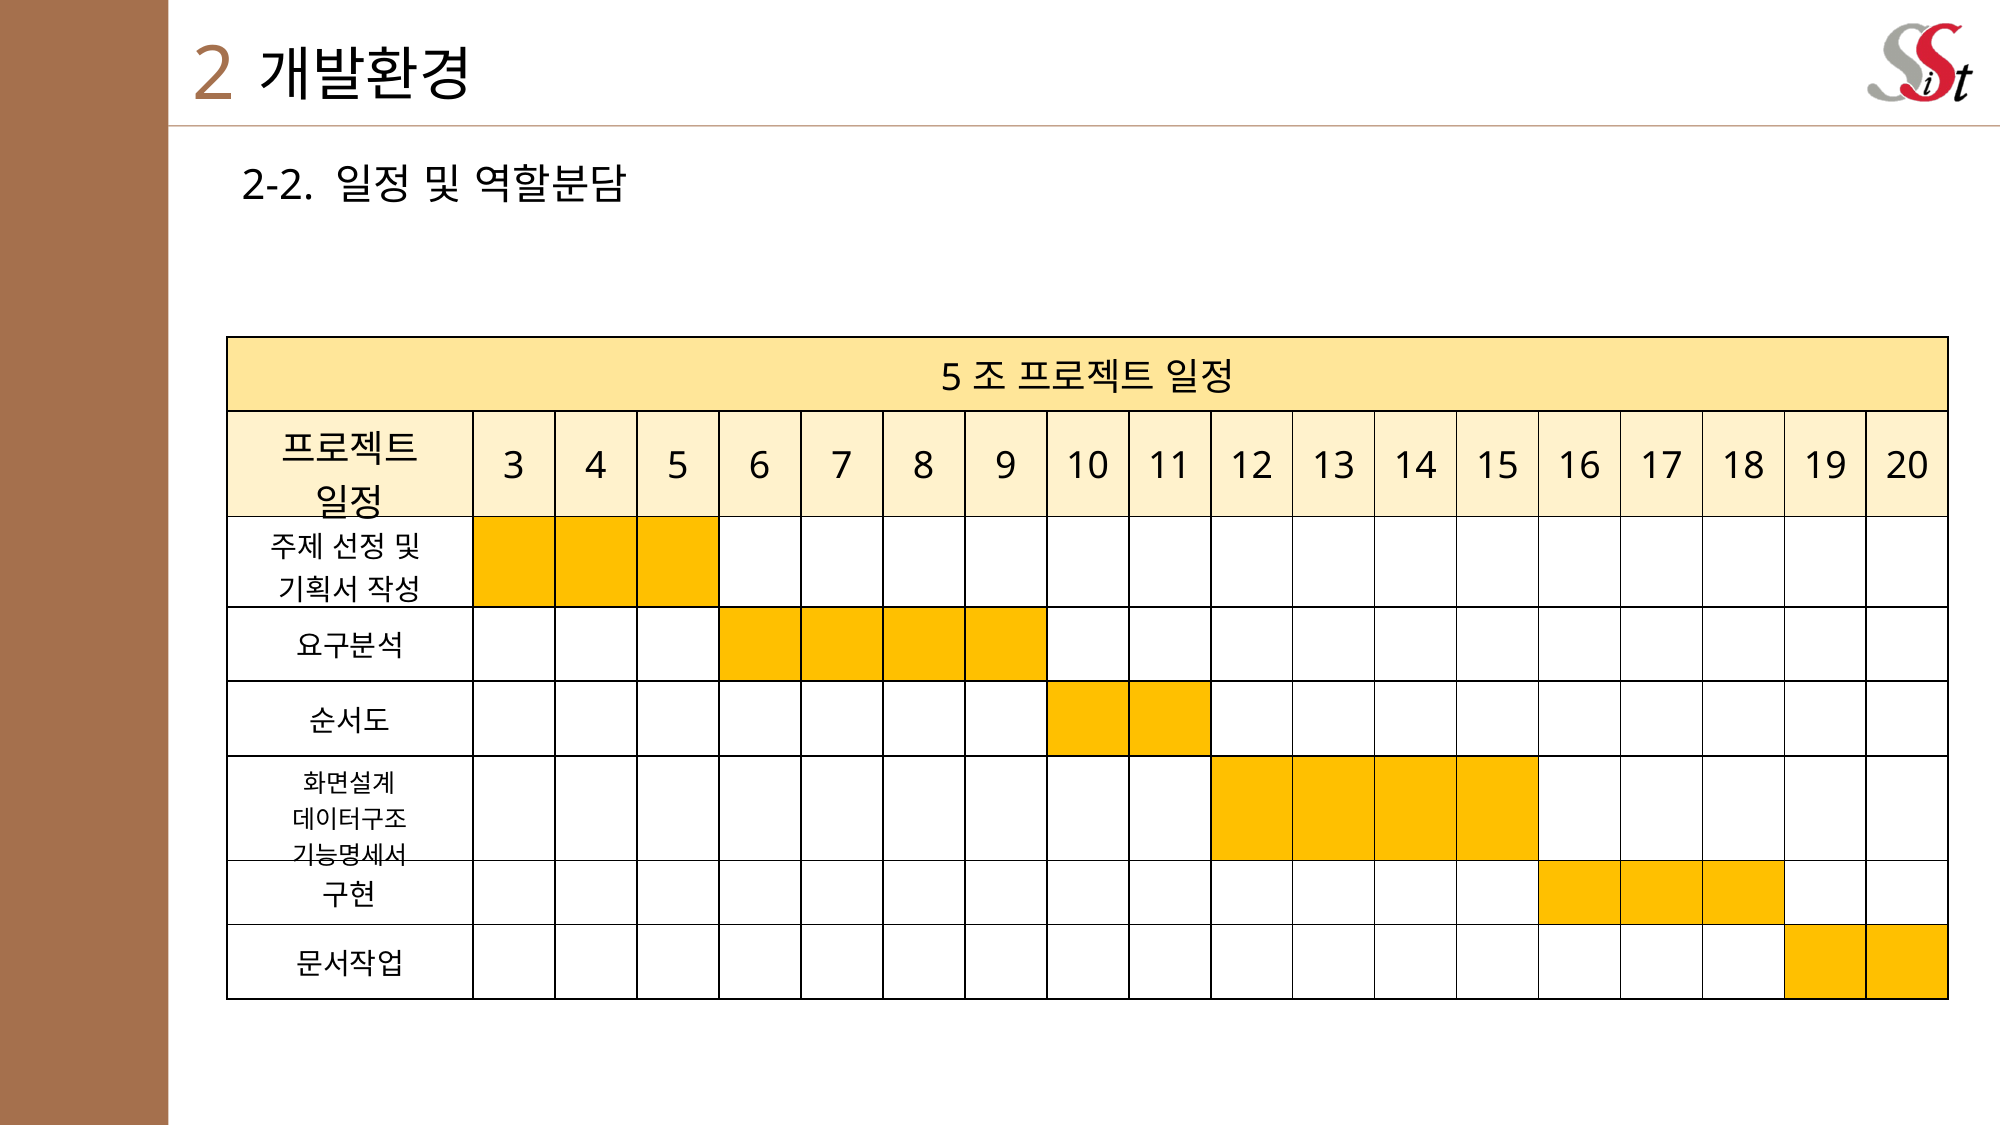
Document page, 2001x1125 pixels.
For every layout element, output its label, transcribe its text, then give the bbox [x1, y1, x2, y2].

table_cell [638, 925, 718, 998]
table_cell [884, 608, 964, 680]
table_cell [1375, 517, 1456, 606]
table_cell 13 [1293, 412, 1374, 516]
table_cell [1621, 861, 1702, 924]
table_cell [1130, 608, 1210, 680]
table_cell [1048, 517, 1128, 606]
text_box [0, 0, 169, 1125]
table_cell 5 [638, 412, 718, 516]
table_cell [638, 517, 718, 606]
table_cell [474, 861, 554, 924]
table_cell [1375, 861, 1456, 924]
table_cell 11 [1130, 412, 1210, 516]
table_cell [720, 757, 800, 860]
table_cell [1703, 925, 1784, 998]
table_cell [1867, 757, 1947, 860]
table_cell [1867, 861, 1947, 924]
table_cell [802, 682, 882, 755]
table_cell [556, 757, 636, 860]
table_cell [1867, 925, 1947, 998]
table_cell 10 [1048, 412, 1128, 516]
table_cell [1048, 682, 1128, 755]
table_cell 9 [966, 412, 1046, 516]
table_cell 문서작업 [228, 925, 472, 998]
table_cell [474, 608, 554, 680]
table_cell [884, 517, 964, 606]
table_cell 16 [1539, 412, 1620, 516]
table_cell [966, 517, 1046, 606]
table_cell [1539, 517, 1620, 606]
table_cell [802, 925, 882, 998]
table_cell [1703, 517, 1784, 606]
table_cell 구현 [228, 861, 472, 924]
table_cell [1785, 517, 1865, 606]
table_cell [1539, 682, 1620, 755]
table_cell 주제 선정 및 기획서 작성 [228, 517, 472, 606]
table_cell [1785, 861, 1865, 924]
table_cell [1539, 861, 1620, 924]
table_cell 4 [556, 412, 636, 516]
table_cell [1212, 925, 1292, 998]
table_cell [1375, 608, 1456, 680]
table_cell [1212, 757, 1292, 860]
table_cell [1621, 608, 1702, 680]
table_cell [1048, 757, 1128, 860]
table_cell 7 [802, 412, 882, 516]
text_box 2 [177, 17, 255, 123]
table_cell [474, 517, 554, 606]
table_cell [1539, 757, 1620, 860]
table_cell [556, 682, 636, 755]
table_cell 15 [1457, 412, 1538, 516]
table_cell [1293, 925, 1374, 998]
table_cell [1457, 925, 1538, 998]
table_cell [802, 861, 882, 924]
table_cell [1375, 757, 1456, 860]
table_cell [1212, 608, 1292, 680]
table_cell 14 [1375, 412, 1456, 516]
picture [1855, 11, 1994, 115]
table_cell [720, 861, 800, 924]
table_cell [638, 757, 718, 860]
table_cell [1048, 925, 1128, 998]
table_cell [1130, 757, 1210, 860]
table_cell [966, 757, 1046, 860]
table_cell [884, 925, 964, 998]
table_cell 8 [884, 412, 964, 516]
table_cell [1293, 517, 1374, 606]
table_cell [1867, 517, 1947, 606]
table_cell 6 [720, 412, 800, 516]
table_cell 19 [1785, 412, 1865, 516]
table_cell [1130, 682, 1210, 755]
table_cell [884, 682, 964, 755]
table_cell [556, 517, 636, 606]
table_cell [1130, 517, 1210, 606]
table_cell [556, 608, 636, 680]
table_cell [1703, 682, 1784, 755]
table_cell [720, 682, 800, 755]
table_cell [1621, 757, 1702, 860]
table_cell [966, 925, 1046, 998]
table_cell [802, 757, 882, 860]
table_cell 20 [1867, 412, 1947, 516]
table_cell [966, 682, 1046, 755]
table_cell [1539, 608, 1620, 680]
table_cell [638, 861, 718, 924]
table_cell [638, 682, 718, 755]
table_cell [1212, 682, 1292, 755]
table_cell 17 [1621, 412, 1702, 516]
table_cell [1457, 517, 1538, 606]
table_cell [1703, 757, 1784, 860]
table_cell 프로젝트 일정 [228, 412, 472, 516]
table_cell [802, 517, 882, 606]
table_cell [1785, 757, 1865, 860]
table_cell [1293, 861, 1374, 924]
table_cell [1457, 608, 1538, 680]
table_cell 18 [1703, 412, 1784, 516]
table_cell [1621, 682, 1702, 755]
table_cell [1048, 861, 1128, 924]
table_cell [1212, 517, 1292, 606]
table_cell [638, 608, 718, 680]
table_cell [1293, 608, 1374, 680]
table_cell [1621, 925, 1702, 998]
table_cell 3 [474, 412, 554, 516]
table_cell [1785, 682, 1865, 755]
table_header 5조 프로젝트 일정 [228, 338, 1947, 410]
table_cell [474, 925, 554, 998]
table_cell [556, 925, 636, 998]
table_cell [1293, 682, 1374, 755]
table_cell 순서도 [228, 682, 472, 755]
table_cell [1375, 925, 1456, 998]
table_cell 12 [1212, 412, 1292, 516]
table_cell [1785, 925, 1865, 998]
table_cell [802, 608, 882, 680]
table_cell [1867, 608, 1947, 680]
table_cell [884, 861, 964, 924]
table_cell [720, 925, 800, 998]
table_cell [884, 757, 964, 860]
table_cell [556, 861, 636, 924]
table_cell [1785, 608, 1865, 680]
table_cell [1212, 861, 1292, 924]
table_cell [474, 757, 554, 860]
table_cell [720, 517, 800, 606]
text_box 2-2. 일정 및 역할분담 [226, 150, 748, 216]
table_cell [1293, 757, 1374, 860]
table_cell [1457, 861, 1538, 924]
table_cell 화면설계 데이터구조 기능명세서 [228, 757, 472, 860]
table_cell [474, 682, 554, 755]
table_cell [1703, 861, 1784, 924]
table_cell [1703, 608, 1784, 680]
table_cell [1621, 517, 1702, 606]
table_cell [1457, 682, 1538, 755]
table_cell [1457, 757, 1538, 860]
table_cell [1867, 682, 1947, 755]
table_cell [1130, 861, 1210, 924]
table_cell [966, 861, 1046, 924]
table_cell [1539, 925, 1620, 998]
text_box 개발환경 [255, 29, 765, 114]
table_cell [1130, 925, 1210, 998]
table_cell 요구분석 [228, 608, 472, 680]
table_cell [720, 608, 800, 680]
table_cell [1375, 682, 1456, 755]
table_cell [966, 608, 1046, 680]
table_cell [1048, 608, 1128, 680]
